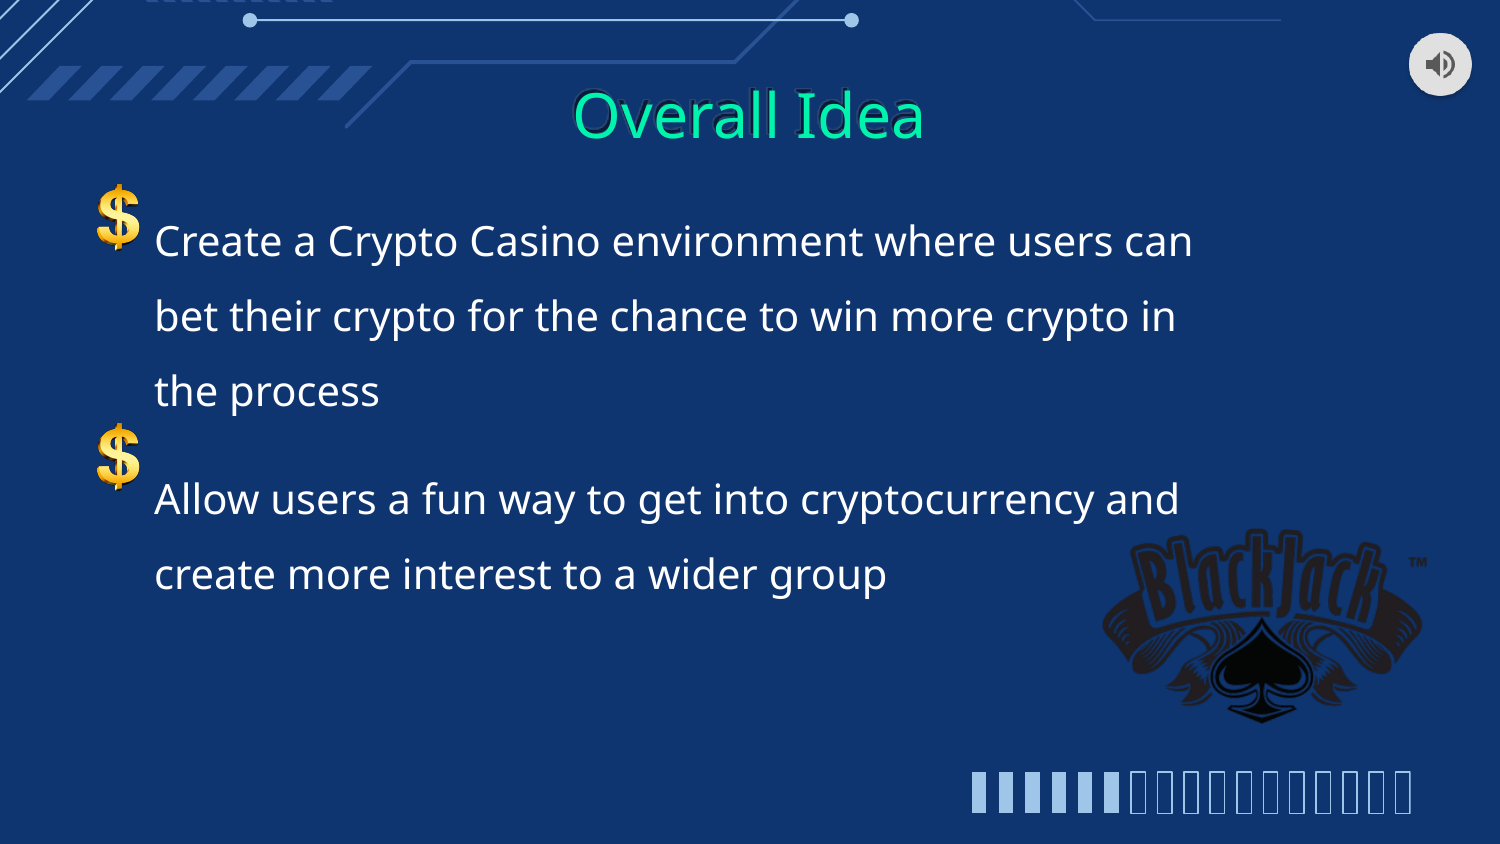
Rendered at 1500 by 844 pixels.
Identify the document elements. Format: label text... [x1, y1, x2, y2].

picture [1102, 528, 1428, 724]
picture [1402, 26, 1478, 102]
picture [92, 421, 144, 493]
list Create a Crypto Casino environment where users can bet their crypto for the chance to win more crypto in the process Allow users a fun way to get into cryptocurrency and create more interest to a wider group [79, 189, 1233, 687]
title Overall Idea [118, 75, 1382, 156]
picture [92, 181, 144, 254]
